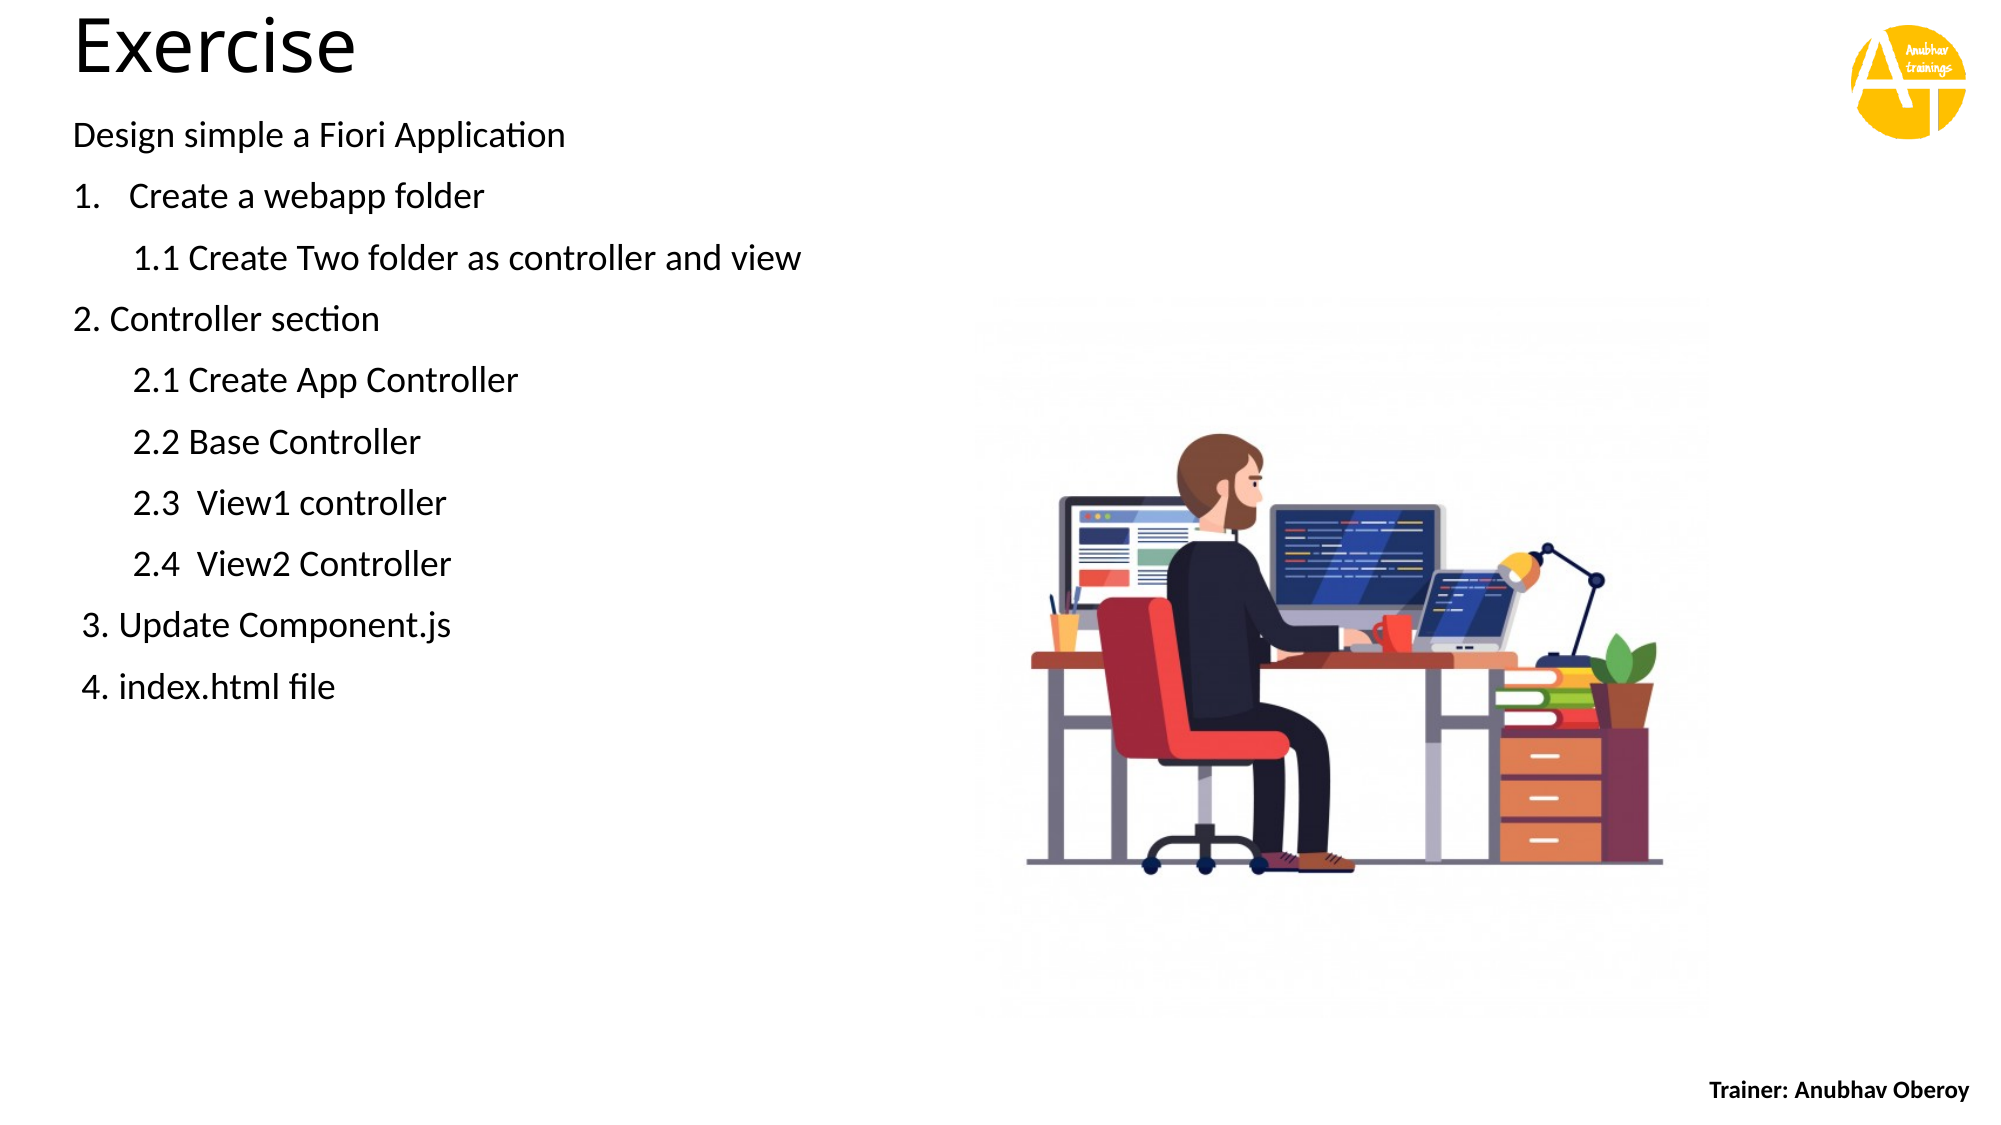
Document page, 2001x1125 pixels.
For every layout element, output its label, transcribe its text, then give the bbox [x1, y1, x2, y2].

picture [975, 297, 1710, 1018]
text_box Design simple a Fiori Application Create a webapp folder 1.1 Create Two folder as controller and view 2. Controller section 2.1 Create App Controller 2.2 Base Controller 2.3 View1 controller 2.4 View2 Controller 3. Update Component.js 4. index.html file [58, 107, 1784, 822]
text_box Trainer: Anubhav Oberoy [1657, 1069, 2000, 1108]
text_box Exercise [58, 0, 1784, 107]
picture [1839, 17, 1972, 149]
